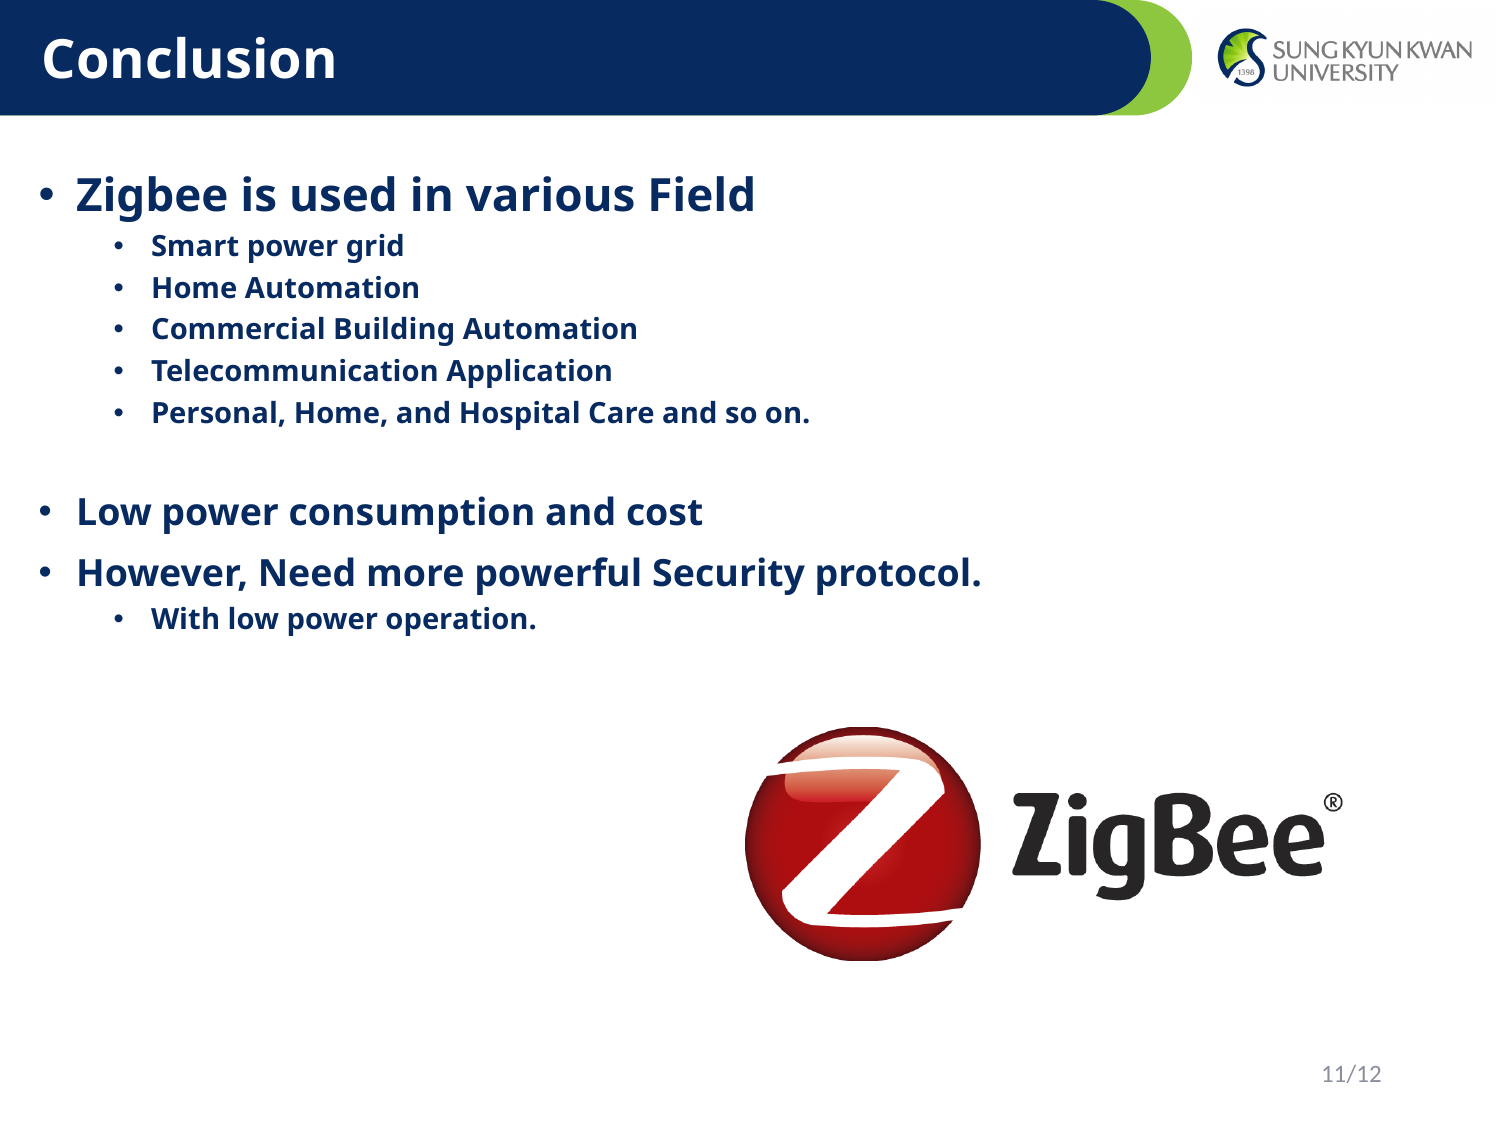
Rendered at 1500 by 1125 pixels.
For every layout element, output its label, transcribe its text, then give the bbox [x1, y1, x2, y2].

text_box Conclusion [26, 16, 354, 97]
picture [1192, 7, 1500, 108]
slide_number 11 [1059, 1042, 1397, 1103]
picture [726, 726, 1359, 961]
text_box Zigbee is used in various Field Smart power grid Home Automation Commercial Building Automation Telecommunication Application Personal, Home, and Hospital Care and so on. Low power consumption and cost However, Need more powerful Security protocol. With low power operation. [23, 163, 1465, 929]
